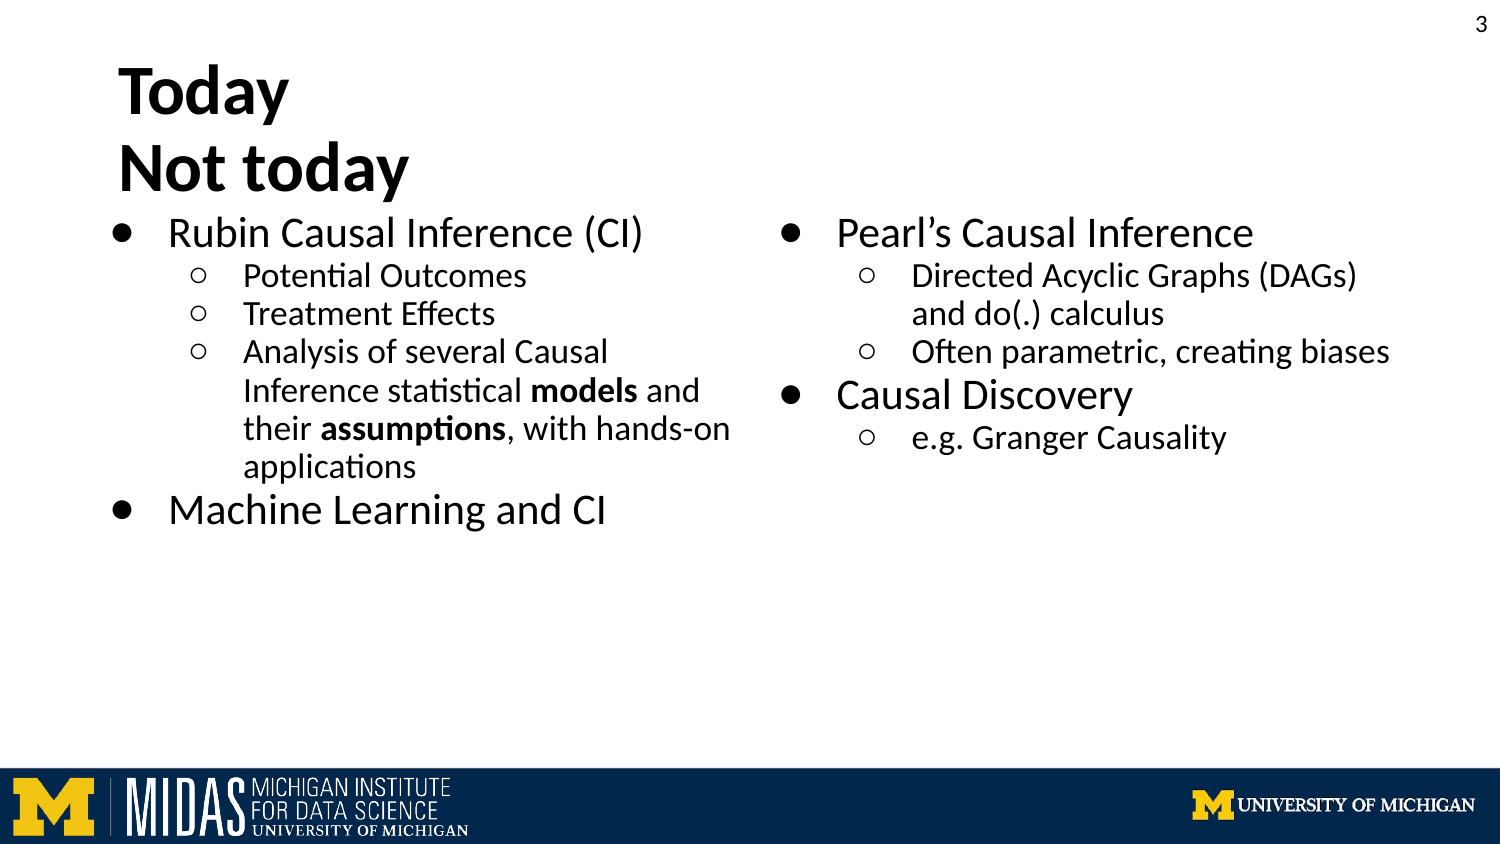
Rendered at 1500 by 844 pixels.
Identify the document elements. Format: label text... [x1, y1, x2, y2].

picture [0, 766, 1500, 844]
slide_number ‹#› [1460, 0, 1500, 46]
title Today Not today [103, 46, 1397, 163]
subtitle Pearl’s Causal Inference Directed Acyclic Graphs (DAGs) and do(.) calculus Often parametric, creating biases Causal Discovery e.g. Granger Causality [746, 202, 1416, 728]
subtitle Rubin Causal Inference (CI) Potential Outcomes Treatment Effects Analysis of several Causal Inference statistical models and their assumptions, with hands-on applications Machine Learning and CI [78, 202, 746, 728]
